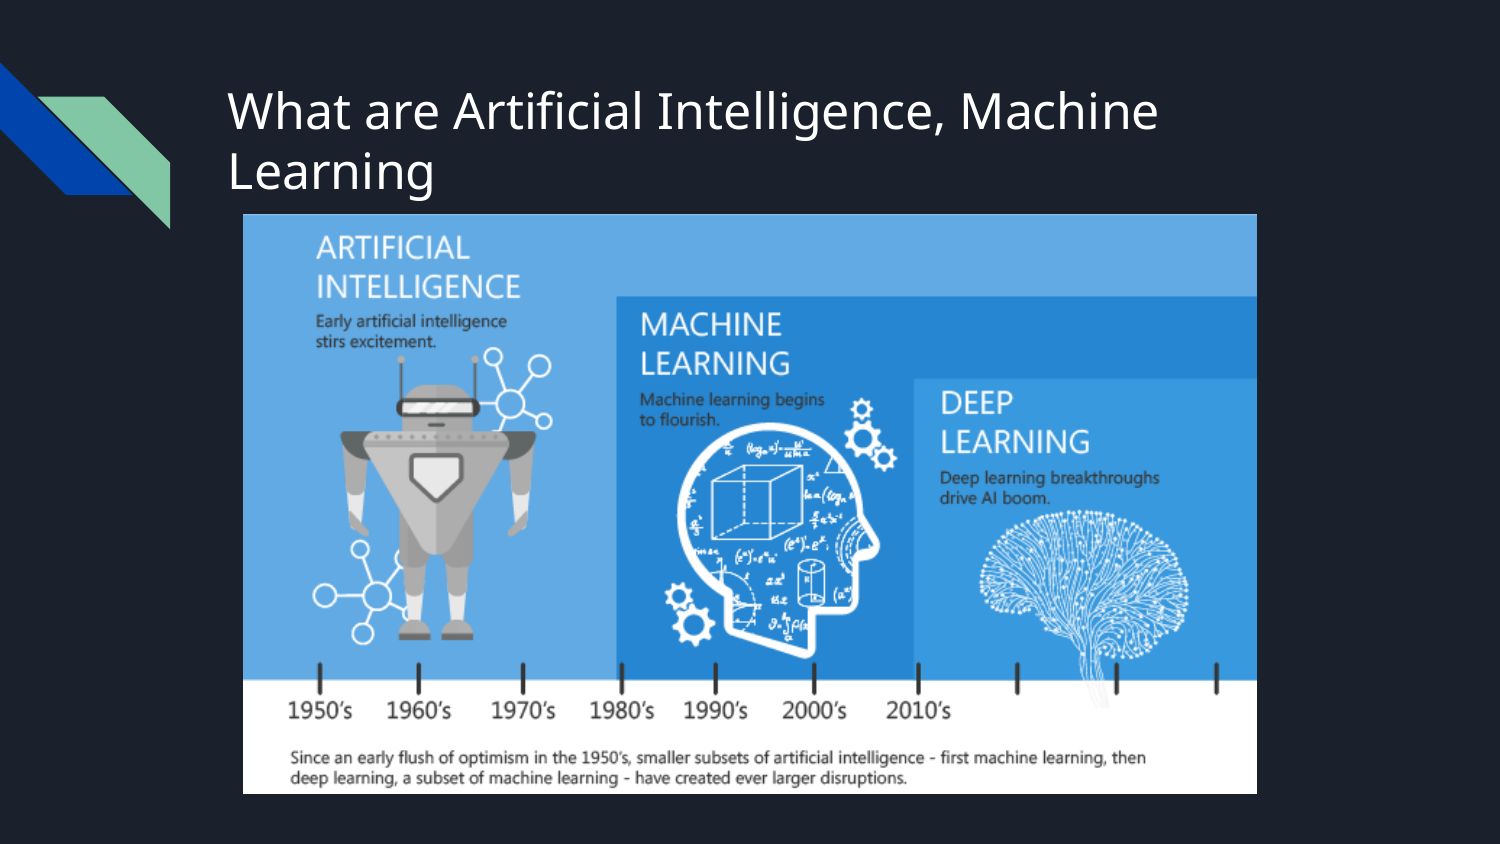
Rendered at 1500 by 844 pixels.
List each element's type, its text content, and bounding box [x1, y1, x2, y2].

title What are Artificial Intelligence, Machine Learning [212, 64, 1368, 215]
picture [242, 214, 1257, 794]
